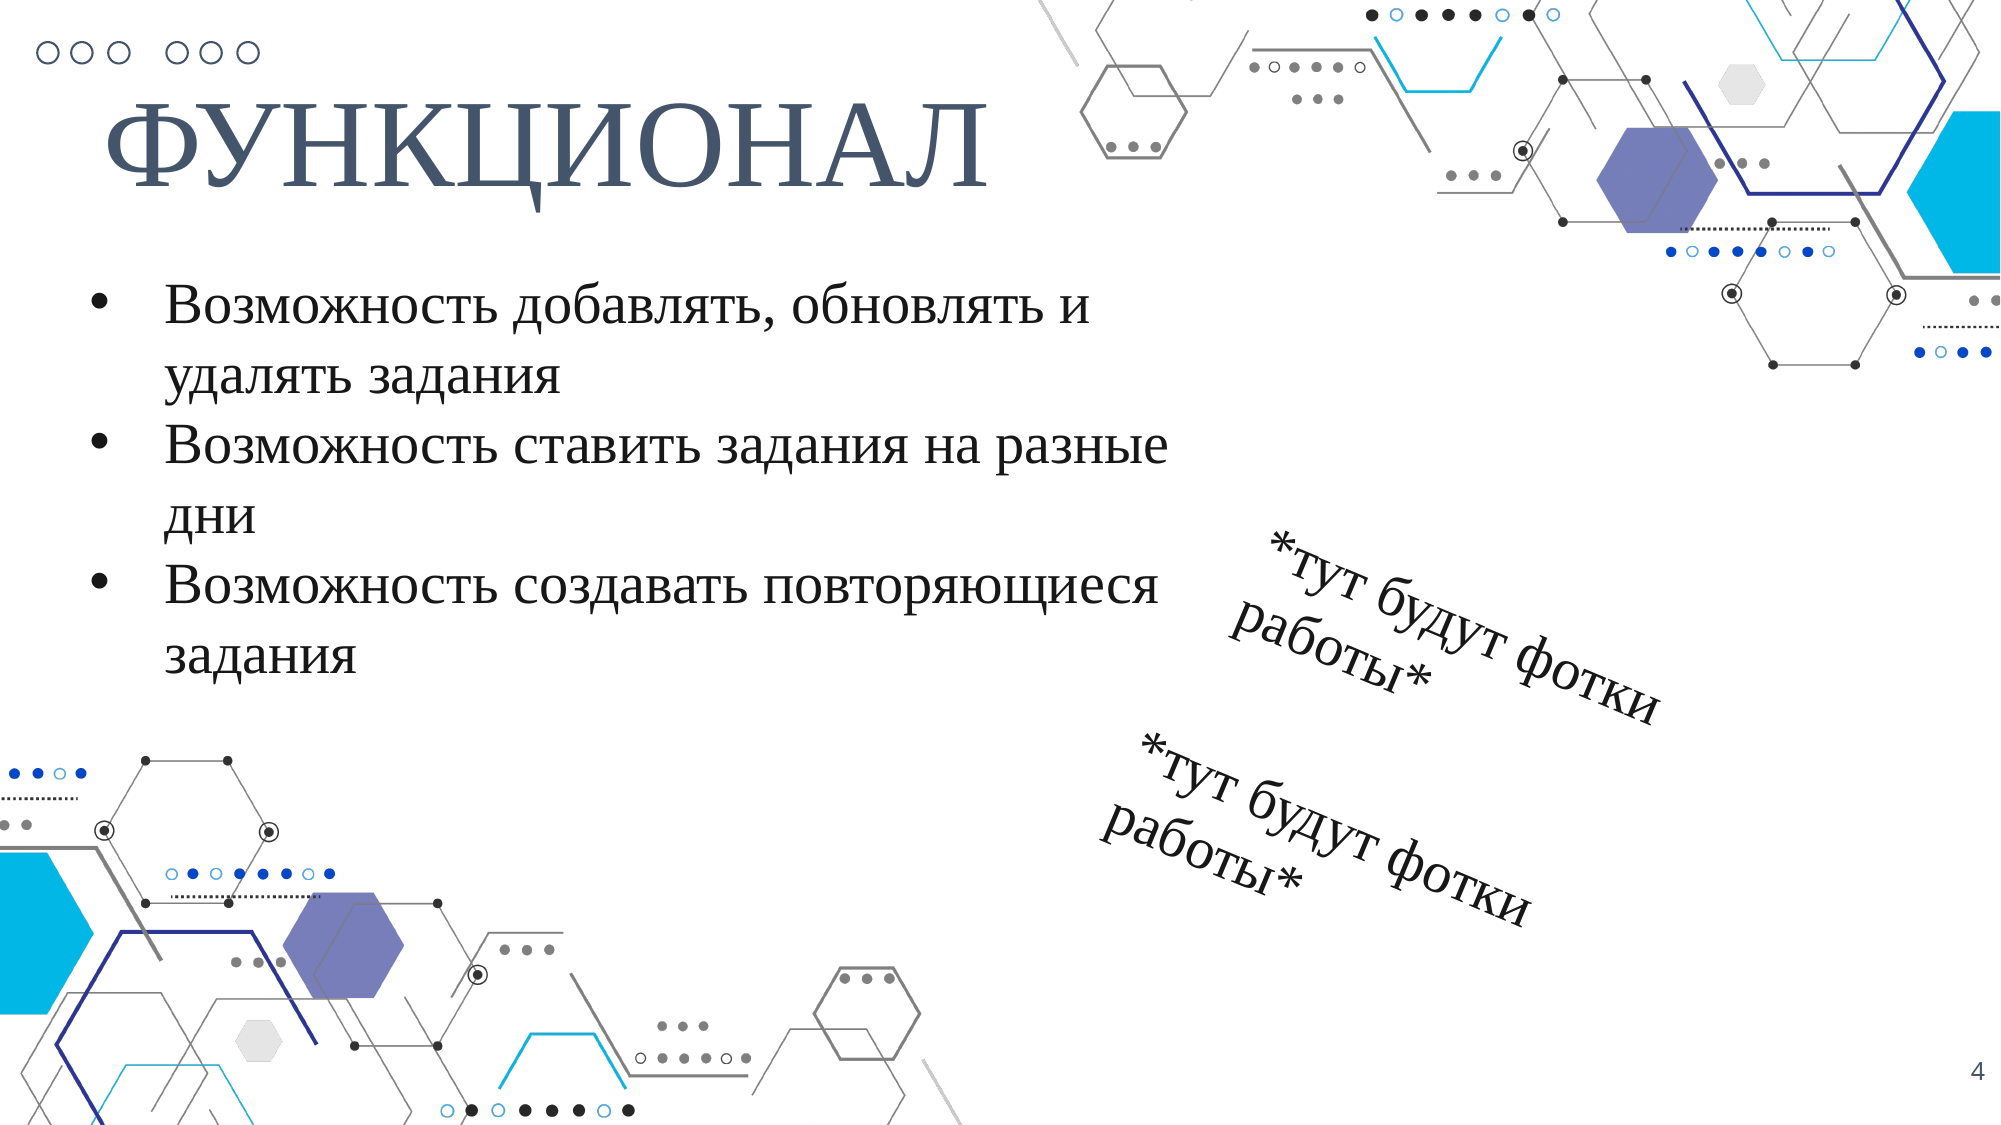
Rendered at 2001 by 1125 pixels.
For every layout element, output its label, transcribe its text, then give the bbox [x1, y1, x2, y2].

slide_number 4 [1550, 1042, 2000, 1103]
text_box *тут будут фотки работы* [1082, 697, 1761, 1101]
text_box Возможность добавлять, обновлять и удалять задания Возможность ставить задания на разные дни Возможность создавать повторяющиеся задания [74, 258, 1211, 693]
picture [938, 0, 2001, 407]
text_box *тут будут фотки работы* [1211, 494, 1890, 899]
text_box ФУНКЦИОНАЛ [88, 83, 1023, 203]
picture [0, 718, 1064, 1125]
